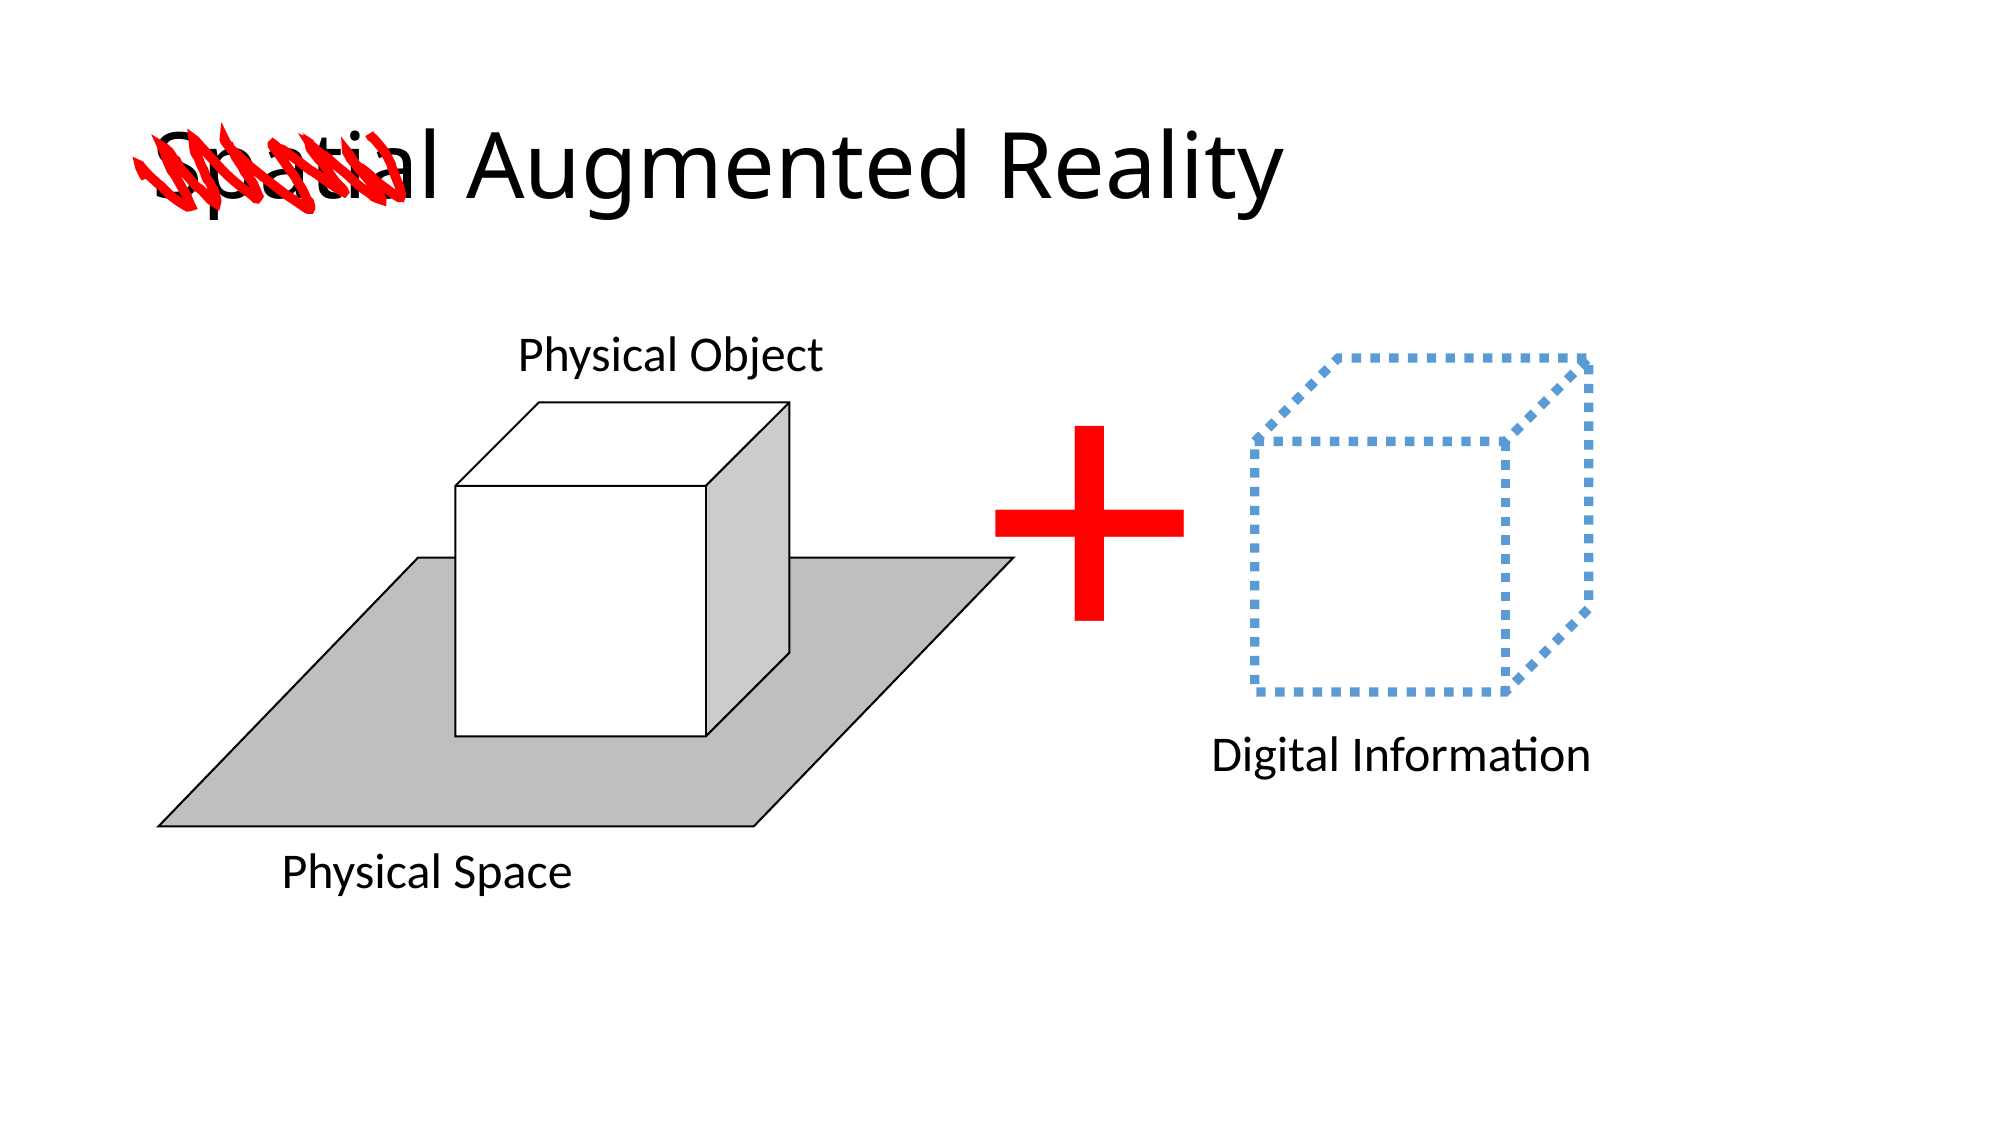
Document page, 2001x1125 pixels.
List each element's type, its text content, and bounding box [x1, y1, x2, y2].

text_box Physical Space [266, 830, 588, 906]
text_box [1253, 356, 1590, 693]
title Spatial Augmented Reality [137, 59, 1863, 278]
text_box Physical Object [503, 314, 839, 390]
text_box [137, 133, 403, 211]
text_box Digital Information [1196, 713, 1607, 789]
text_box Vergence distance [460, 404, 785, 484]
text_box [454, 401, 791, 738]
text_box [156, 556, 971, 828]
text_box + [971, 231, 1209, 747]
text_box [1259, 357, 1585, 442]
